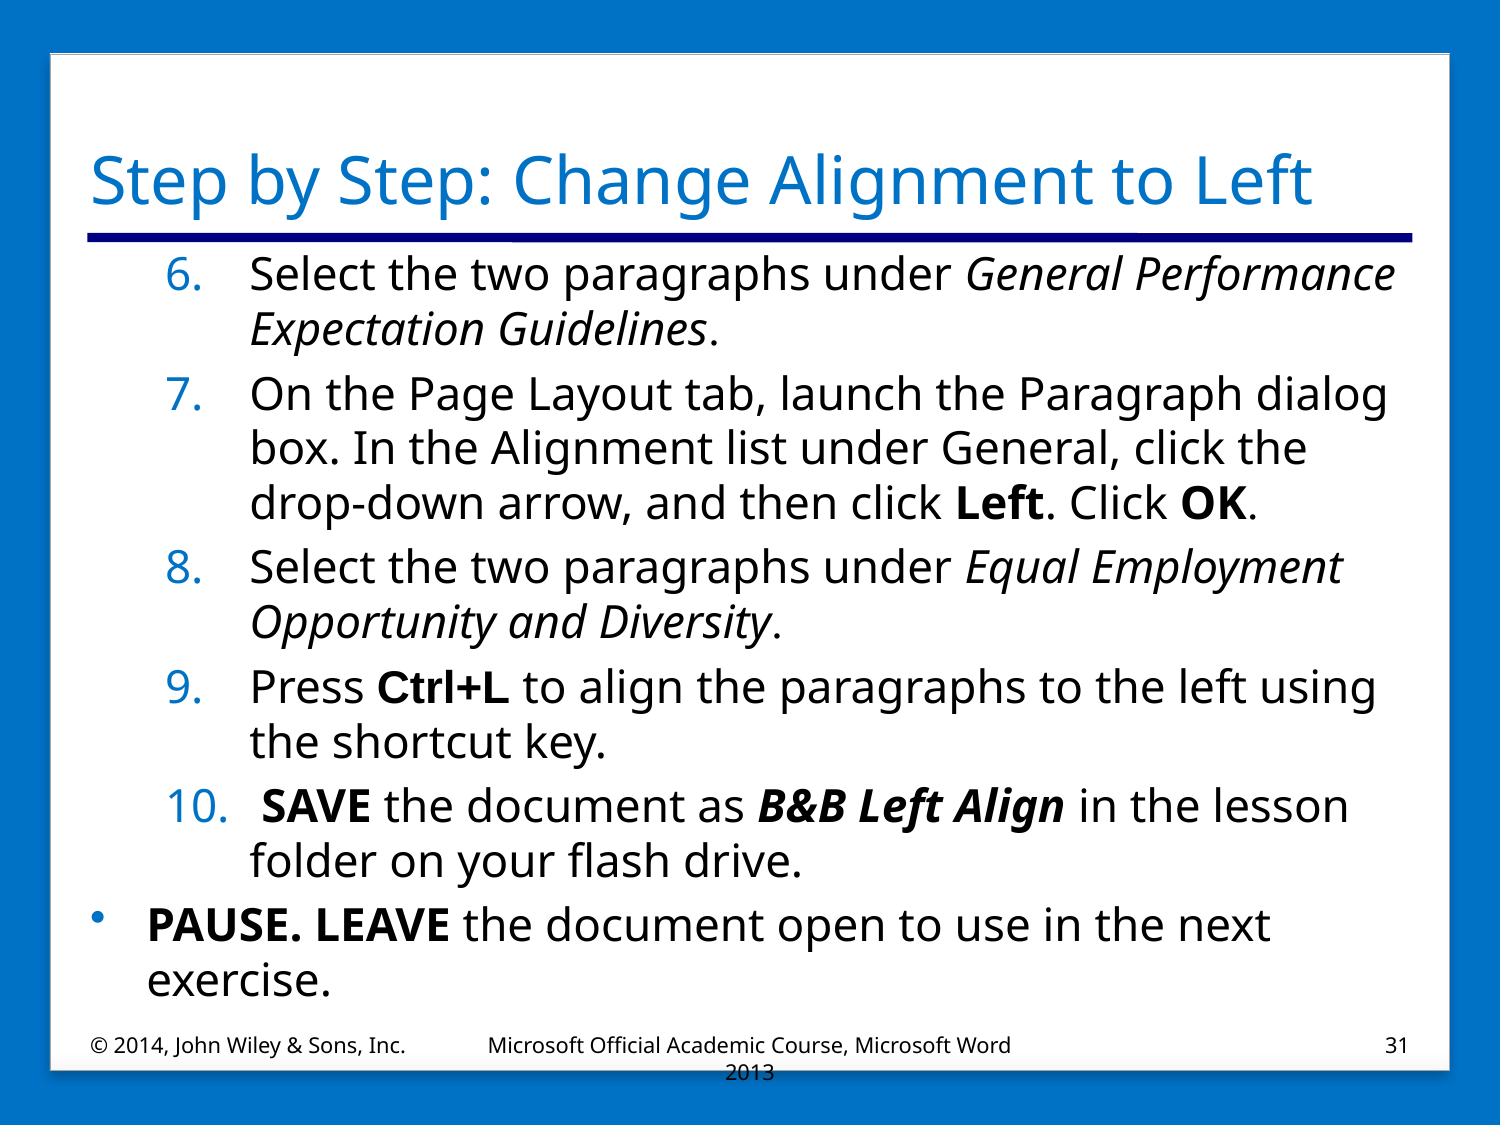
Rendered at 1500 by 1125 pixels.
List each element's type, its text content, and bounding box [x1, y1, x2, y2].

slide_number 31 [1074, 1024, 1426, 1103]
title Step by Step: Change Alignment to Left [74, 74, 1426, 226]
footer Microsoft Official Academic Course, Microsoft Word 2013 [449, 1024, 1051, 1103]
slide_number © 2014, John Wiley & Sons, Inc. [74, 1024, 426, 1103]
list Select the two paragraphs under General Performance Expectation Guidelines. On the Page Layout tab, launch the Paragraph dialog box. In the Alignment list under General, click the drop-down arrow, and then click Left. Click OK. Select the two paragraphs under Equal Employment Opportunity and Diversity. Press Ctrl+L to align the paragraphs to the left using the shortcut key. SAVE the document as B&B Left Align in the lesson folder on your flash drive. PAUSE. LEAVE the document open to use in the next exercise. [75, 237, 1425, 1063]
